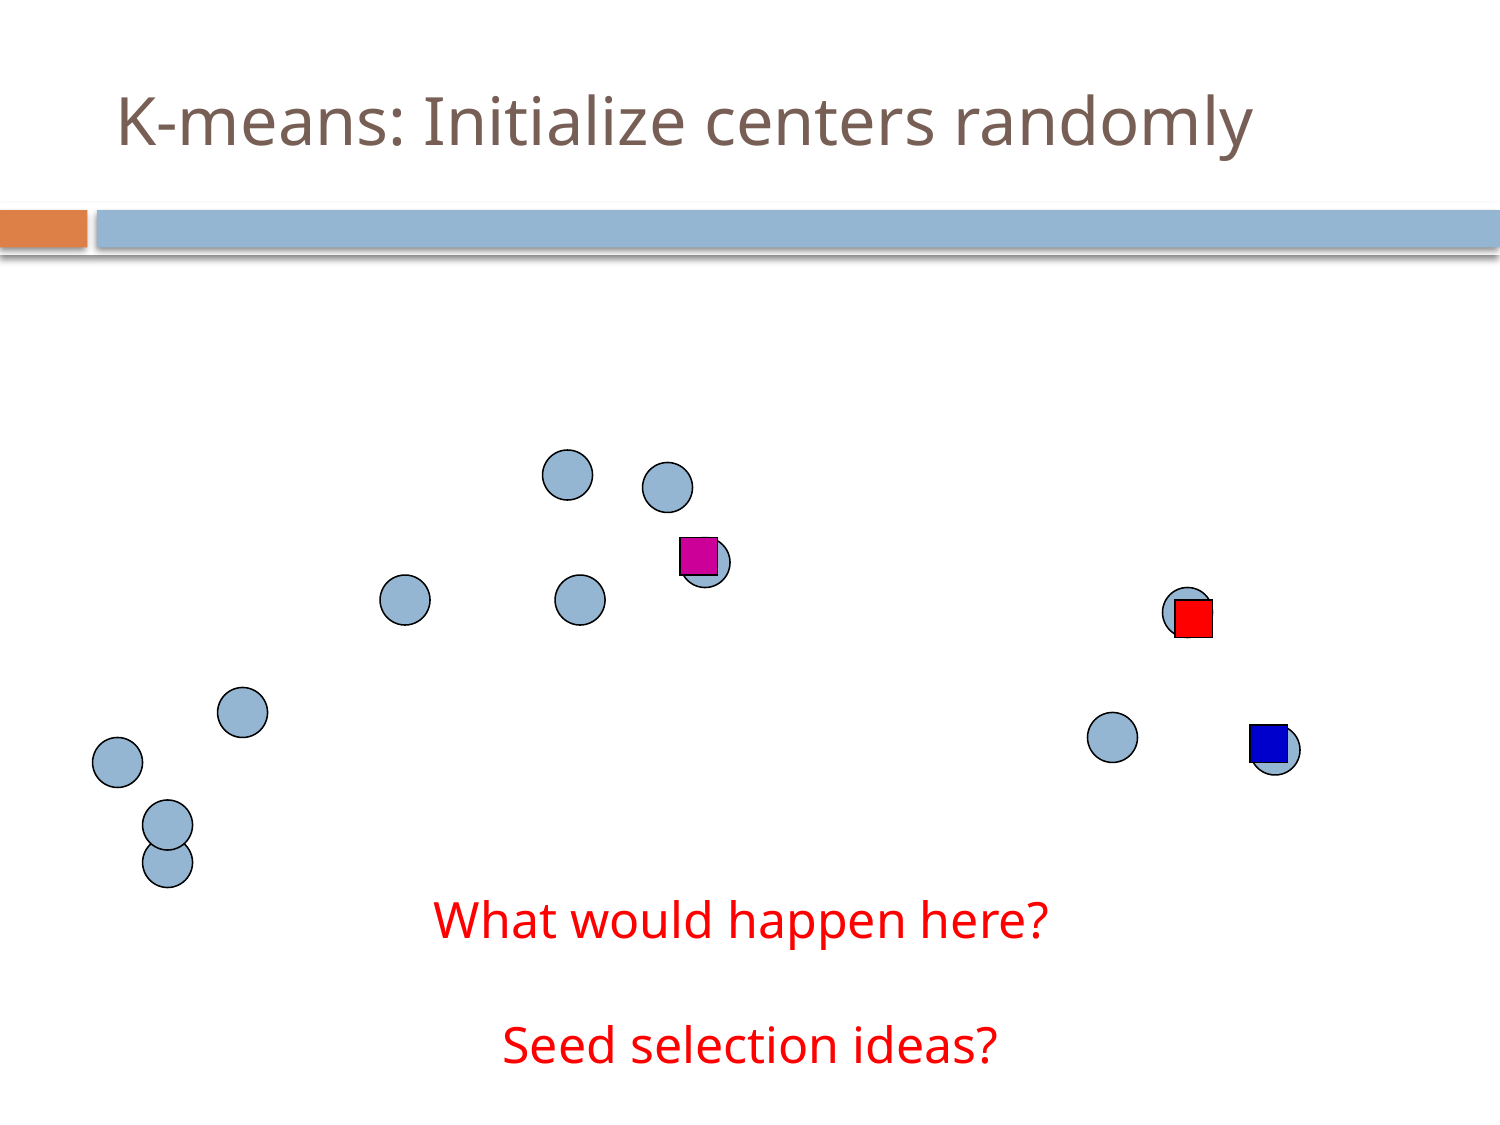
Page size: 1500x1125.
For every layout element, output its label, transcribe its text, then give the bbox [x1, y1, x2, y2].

text_box [1162, 587, 1210, 635]
text_box What would happen here? [418, 880, 1064, 956]
text_box [1250, 725, 1288, 763]
text_box Seed selection ideas? [487, 1005, 1014, 1081]
text_box [642, 462, 693, 513]
text_box [142, 799, 193, 851]
text_box [555, 575, 606, 626]
text_box [1175, 600, 1213, 638]
text_box [380, 575, 431, 626]
text_box [142, 844, 193, 888]
text_box [1087, 712, 1138, 763]
text_box [683, 541, 731, 588]
text_box [680, 537, 718, 575]
text_box [542, 450, 593, 501]
title K-means: Initialize centers randomly [100, 37, 1438, 200]
text_box [1253, 728, 1301, 775]
text_box [217, 687, 268, 738]
text_box [92, 737, 143, 788]
